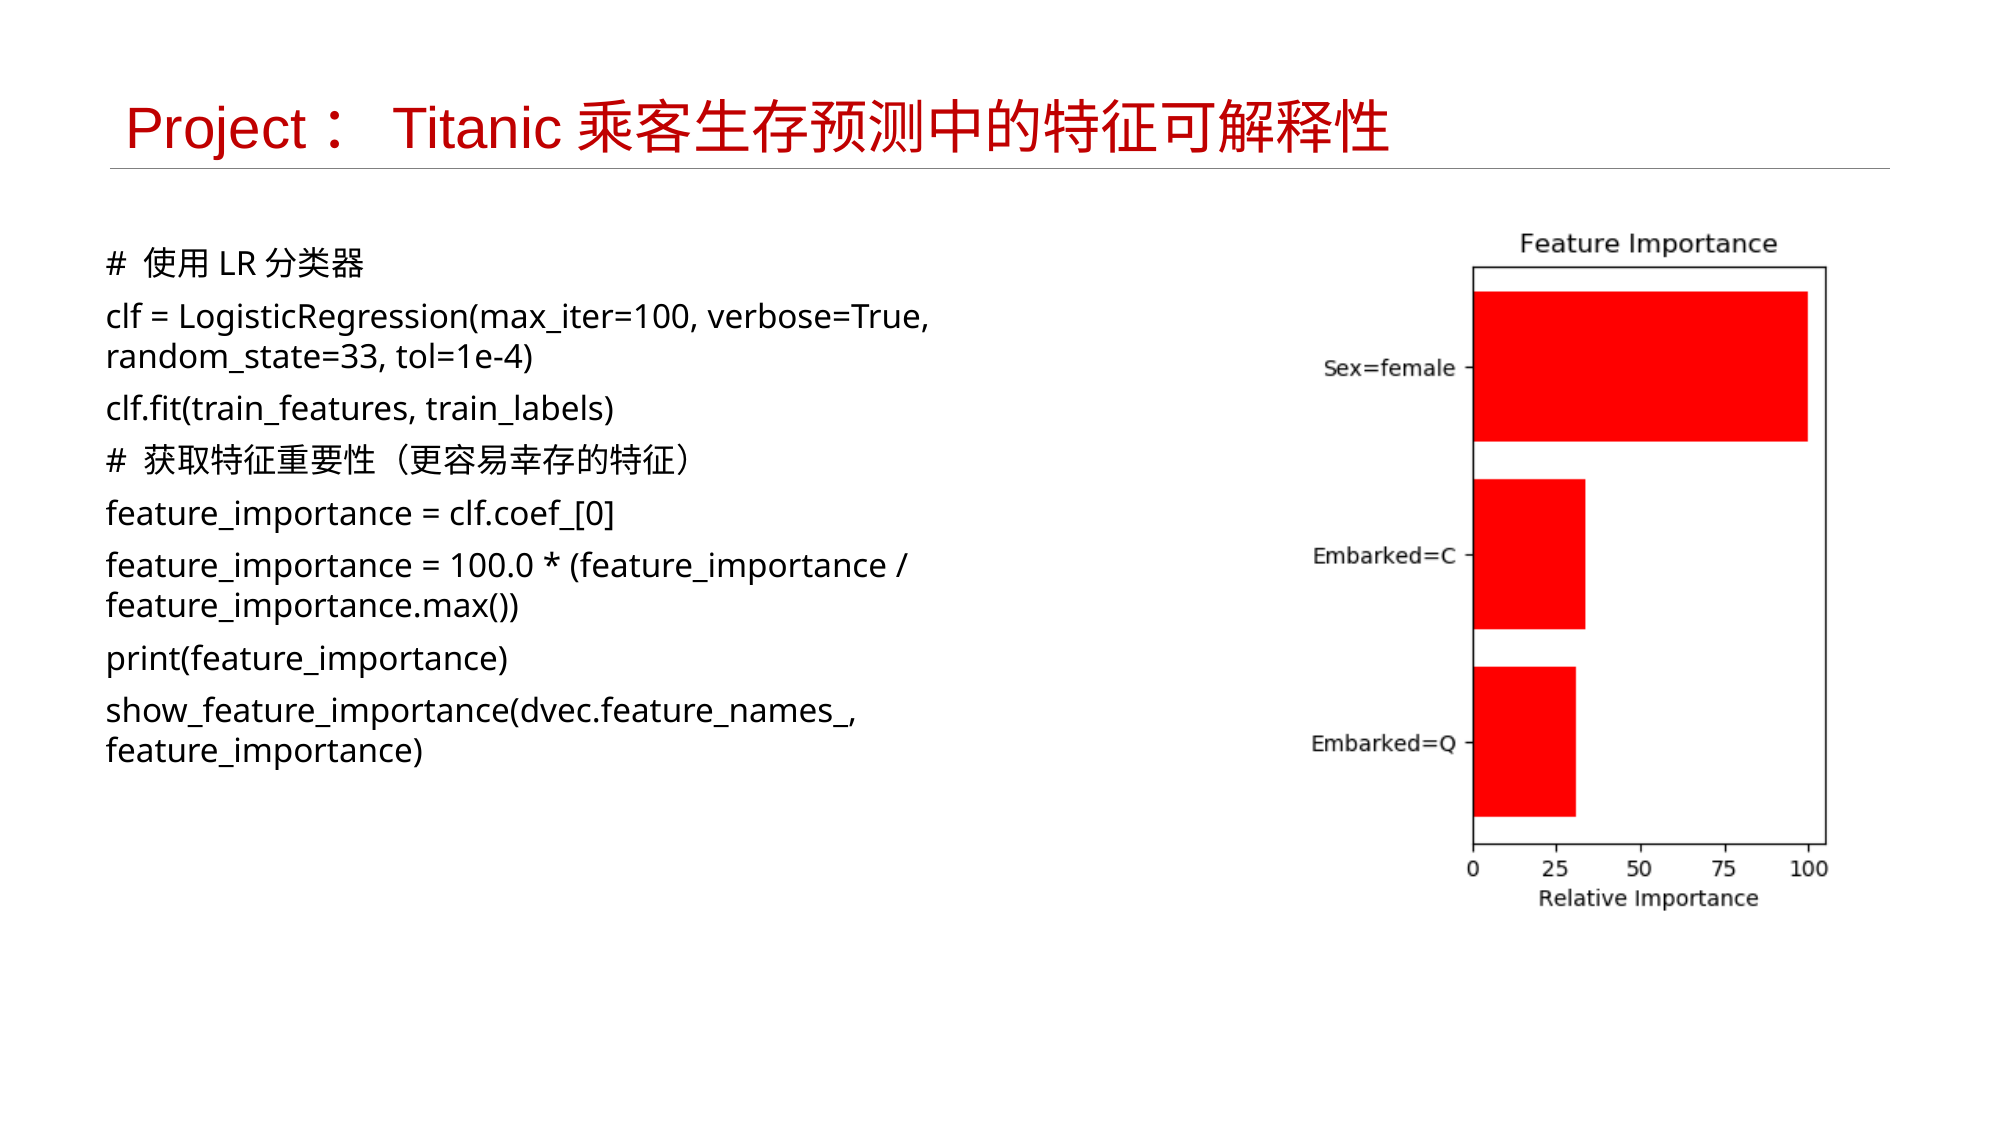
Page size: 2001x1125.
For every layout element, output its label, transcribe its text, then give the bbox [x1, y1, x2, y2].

title Project：Titanic乘客生存预测中的特征可解释性 [109, 0, 1890, 169]
text_box # 使用LR分类器 clf = LogisticRegression(max_iter=100, verbose=True, random_state=33, tol=1e-4) clf.fit(train_features, train_labels) # 获取特征重要性（更容易幸存的特征） feature_importance = clf.coef_[0] feature_importance = 100.0 * (feature_importance / feature_importance.max()) print(feature_importance) show_feature_importance(dvec.feature_names_, feature_importance) [98, 235, 1055, 925]
picture [1266, 223, 1863, 926]
